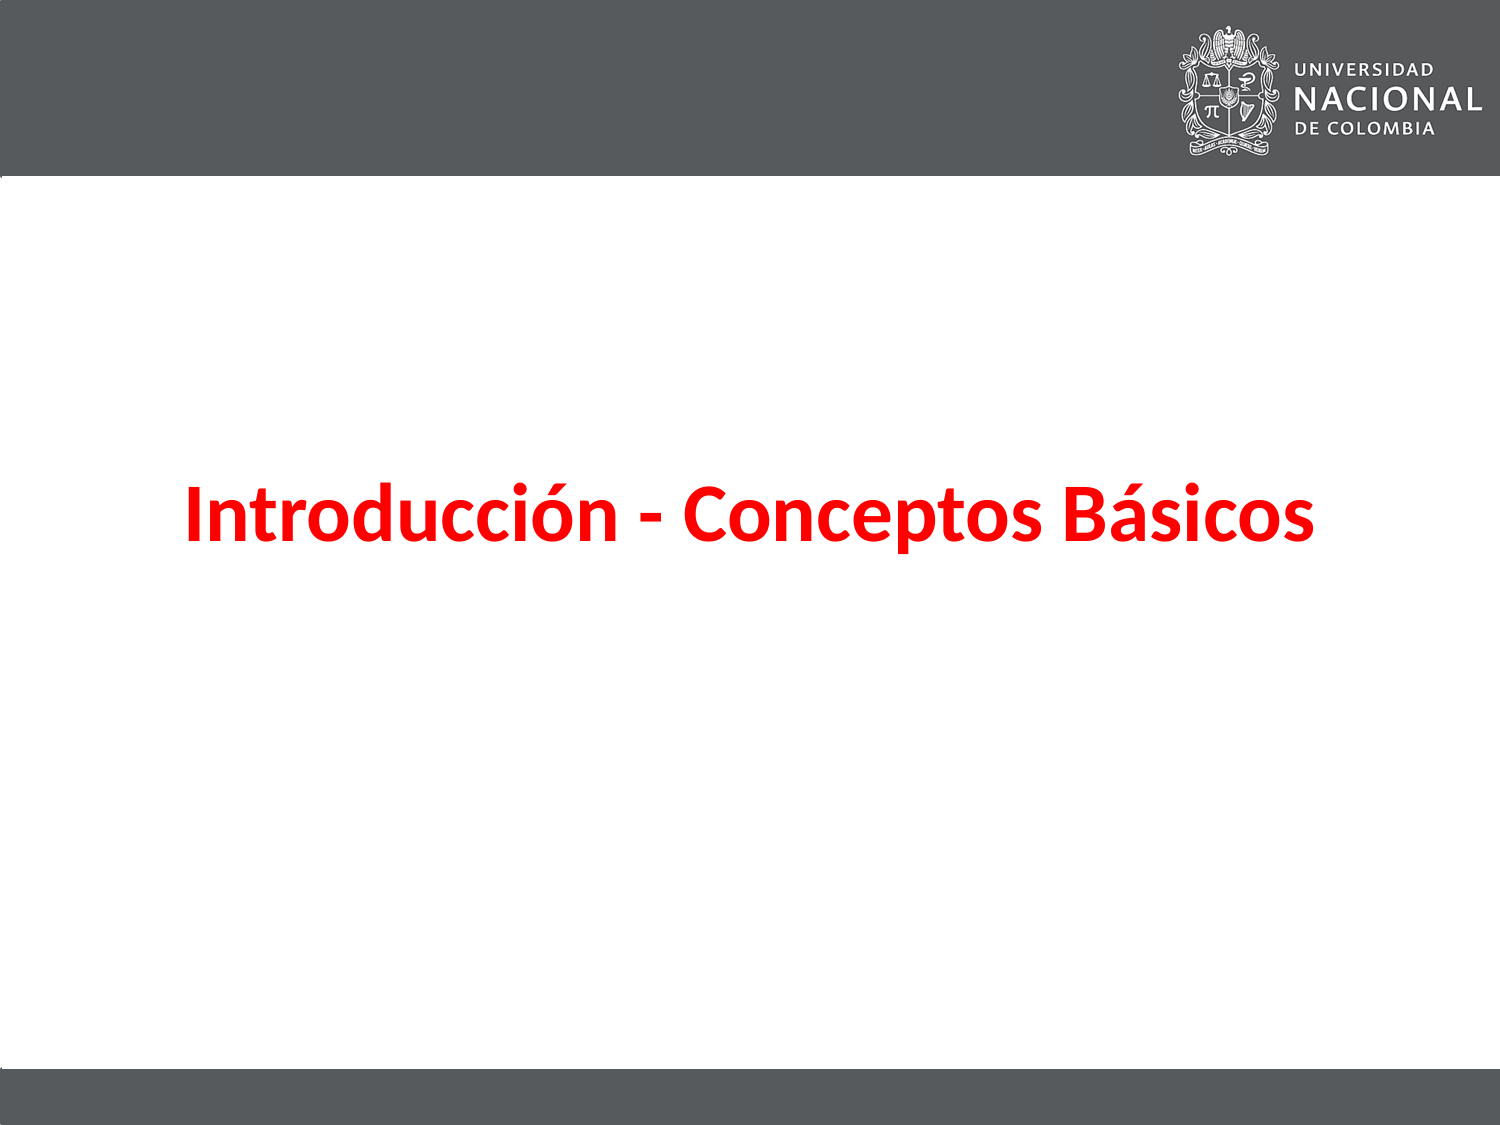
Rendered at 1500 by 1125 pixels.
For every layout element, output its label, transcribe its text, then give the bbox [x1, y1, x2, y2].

title Introducción - Conceptos Básicos [112, 450, 1388, 675]
picture [0, 0, 1500, 1125]
